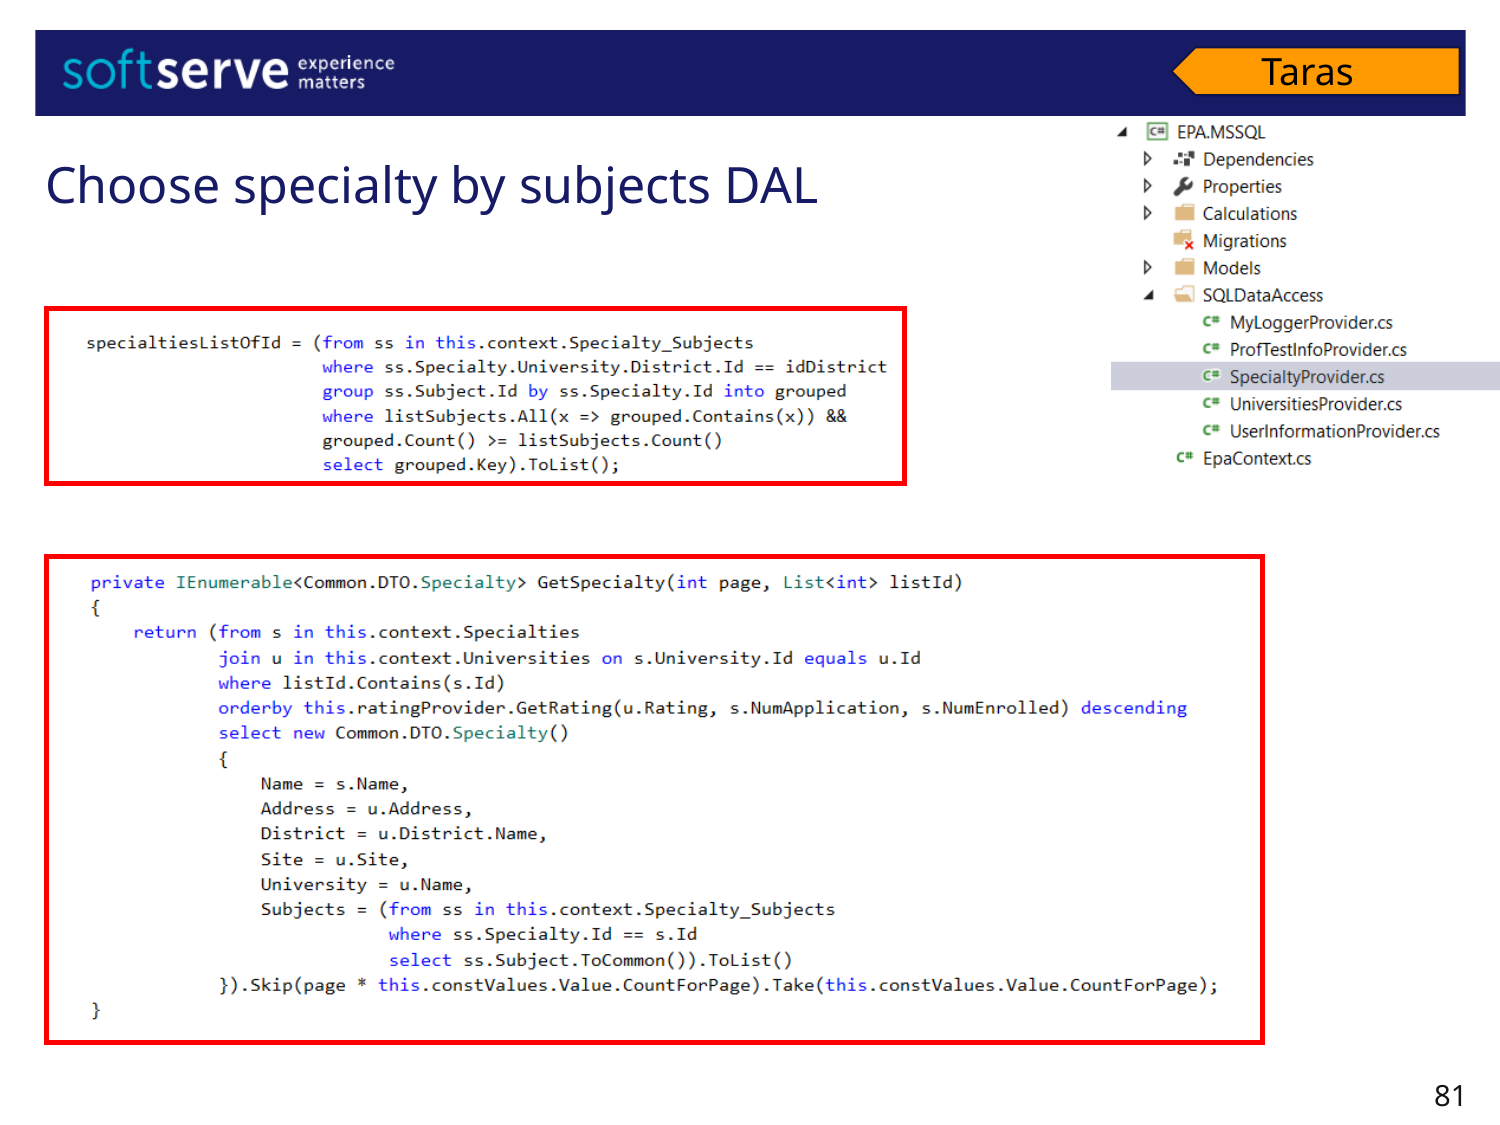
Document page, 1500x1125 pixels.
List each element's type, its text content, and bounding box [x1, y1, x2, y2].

picture [87, 330, 905, 484]
text_box [46, 555, 1264, 1044]
text_box [46, 308, 905, 484]
picture [1111, 116, 1500, 473]
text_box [1171, 40, 1460, 102]
subtitle Choose specialty by subjects DAL [30, 152, 1111, 227]
slide_number 81 [1419, 1070, 1500, 1125]
picture [87, 568, 1237, 1030]
